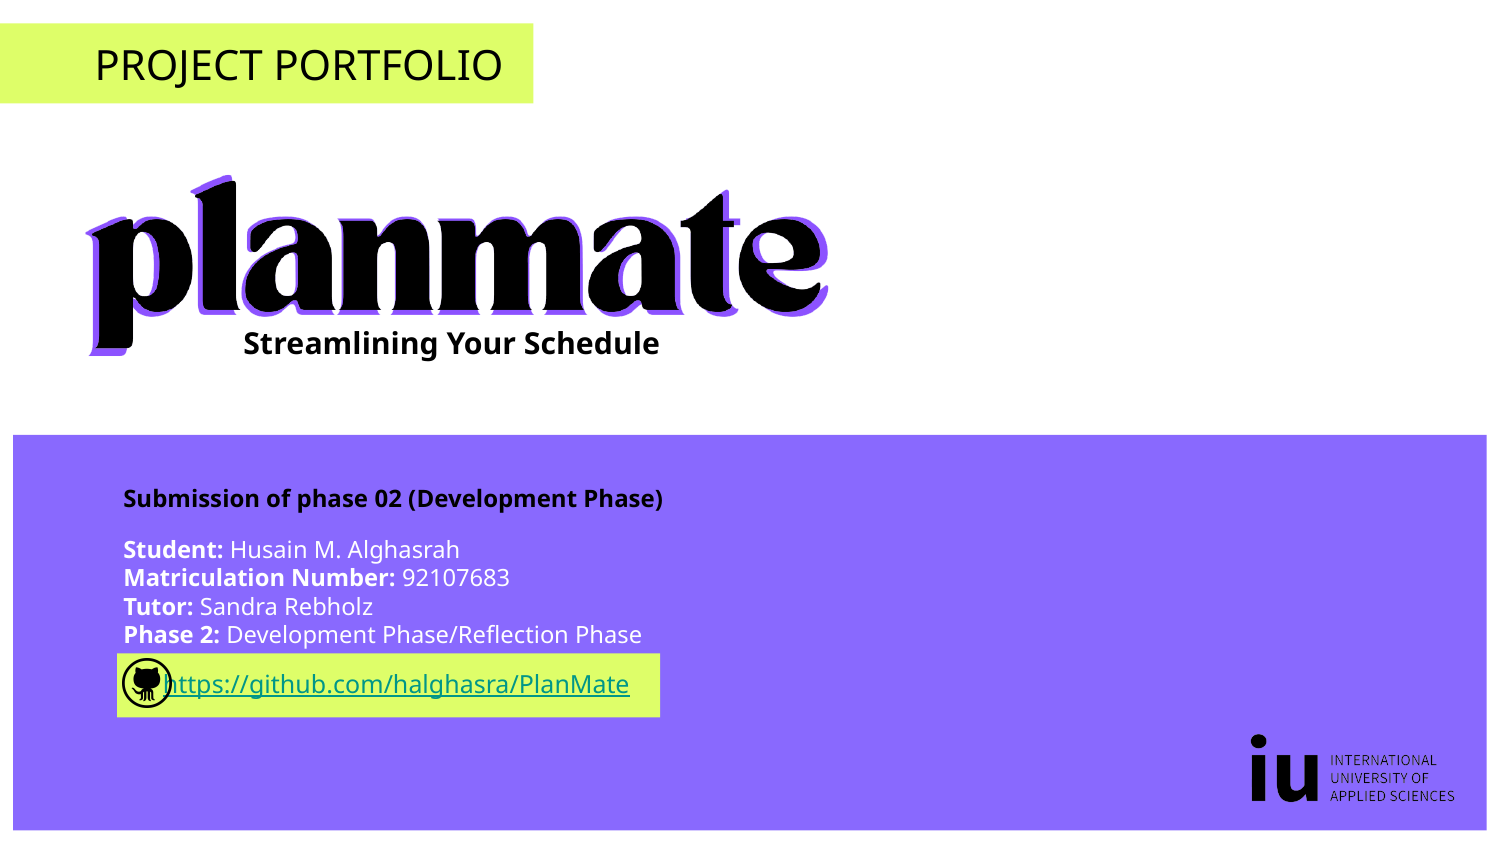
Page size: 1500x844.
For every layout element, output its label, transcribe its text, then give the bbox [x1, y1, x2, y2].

subtitle Submission of phase 02 (Development Phase) [108, 468, 1451, 536]
subtitle Student: Husain M. Alghasrah Matriculation Number: 92107683 Tutor: Sandra Rebholz Phase 2: Development Phase/Reflection Phase [108, 536, 920, 664]
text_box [116, 653, 661, 715]
text_box PROJECT PORTFOLIO [0, 23, 534, 104]
picture [48, 158, 870, 384]
picture [1236, 724, 1475, 832]
